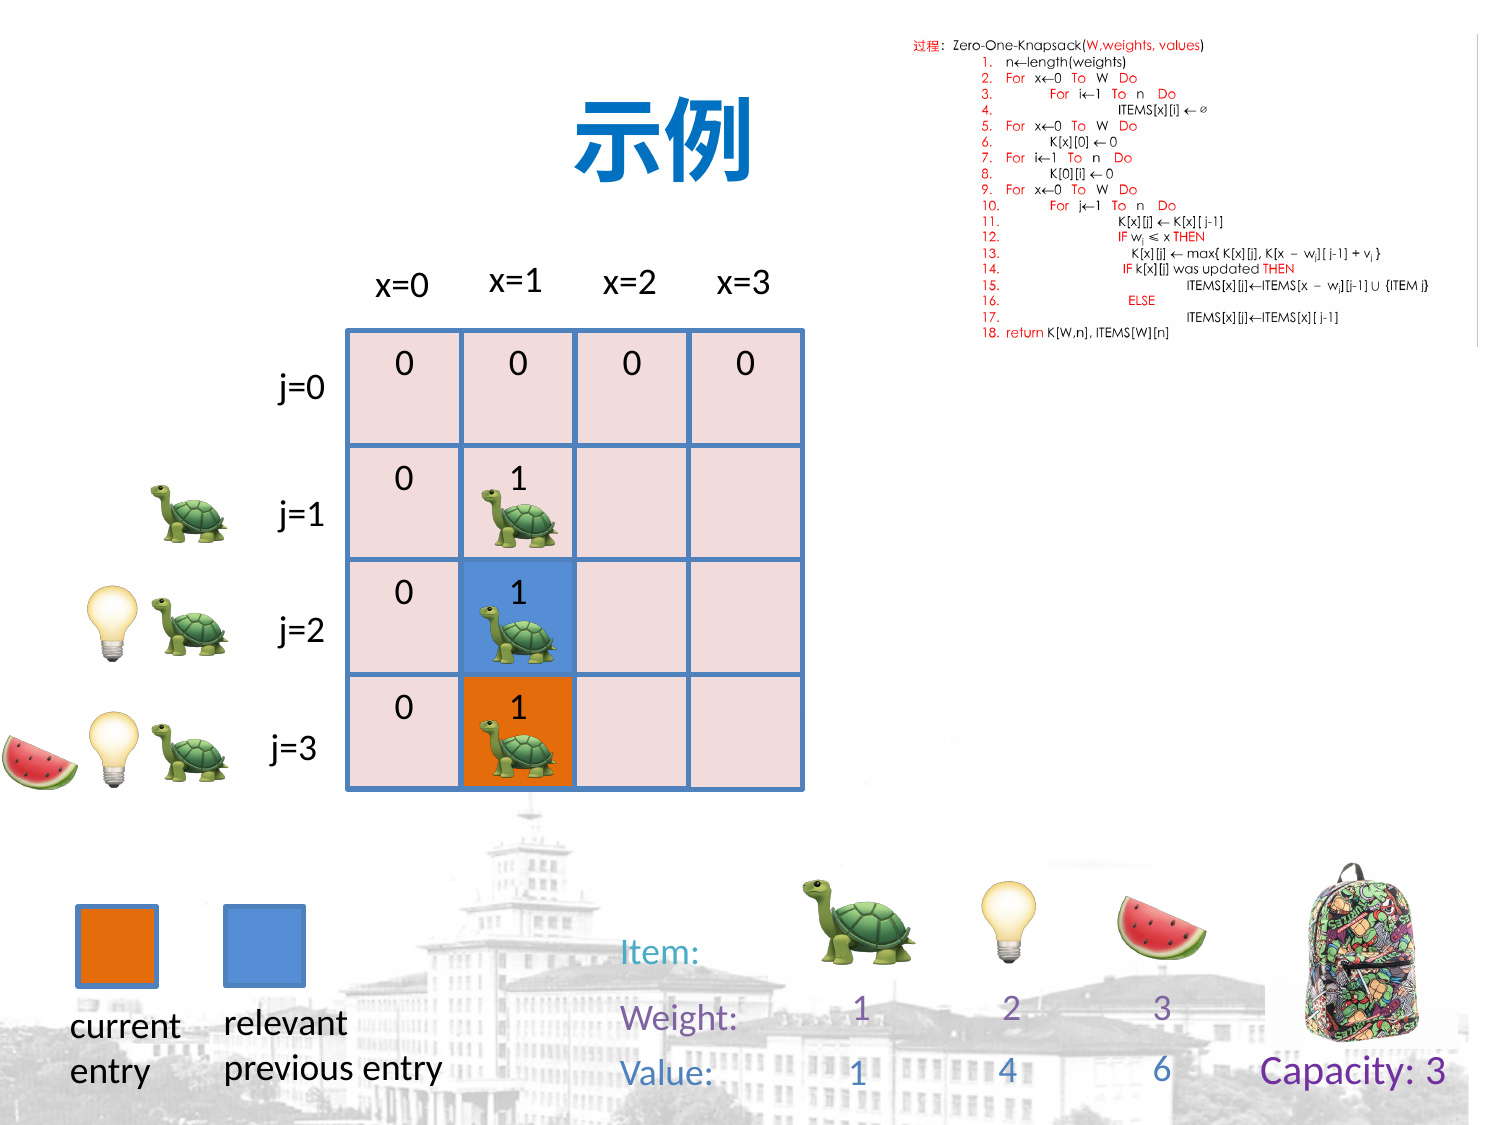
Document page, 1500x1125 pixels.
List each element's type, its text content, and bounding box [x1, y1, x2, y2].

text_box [604, 858, 1208, 1102]
picture [478, 706, 558, 779]
picture [478, 591, 558, 664]
picture [906, 33, 1479, 348]
text_box Capacity: 3 [1245, 1035, 1500, 1101]
text_box [76, 905, 159, 988]
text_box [347, 559, 803, 673]
text_box x=2 [588, 249, 676, 310]
text_box current entry [55, 993, 234, 1099]
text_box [347, 444, 803, 558]
text_box x=1 [474, 247, 562, 308]
picture [0, 470, 1500, 1125]
text_box j=2 [263, 597, 341, 658]
text_box x=3 [701, 250, 790, 310]
picture [479, 475, 559, 548]
text_box j=1 [263, 481, 341, 541]
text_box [347, 330, 803, 444]
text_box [347, 674, 803, 790]
text_box [224, 904, 306, 988]
text_box x=0 [360, 252, 448, 312]
title 示例 [0, 44, 901, 232]
text_box j=3 [255, 715, 341, 776]
text_box j=0 [263, 354, 342, 415]
text_box relevant previous entry [208, 990, 475, 1095]
